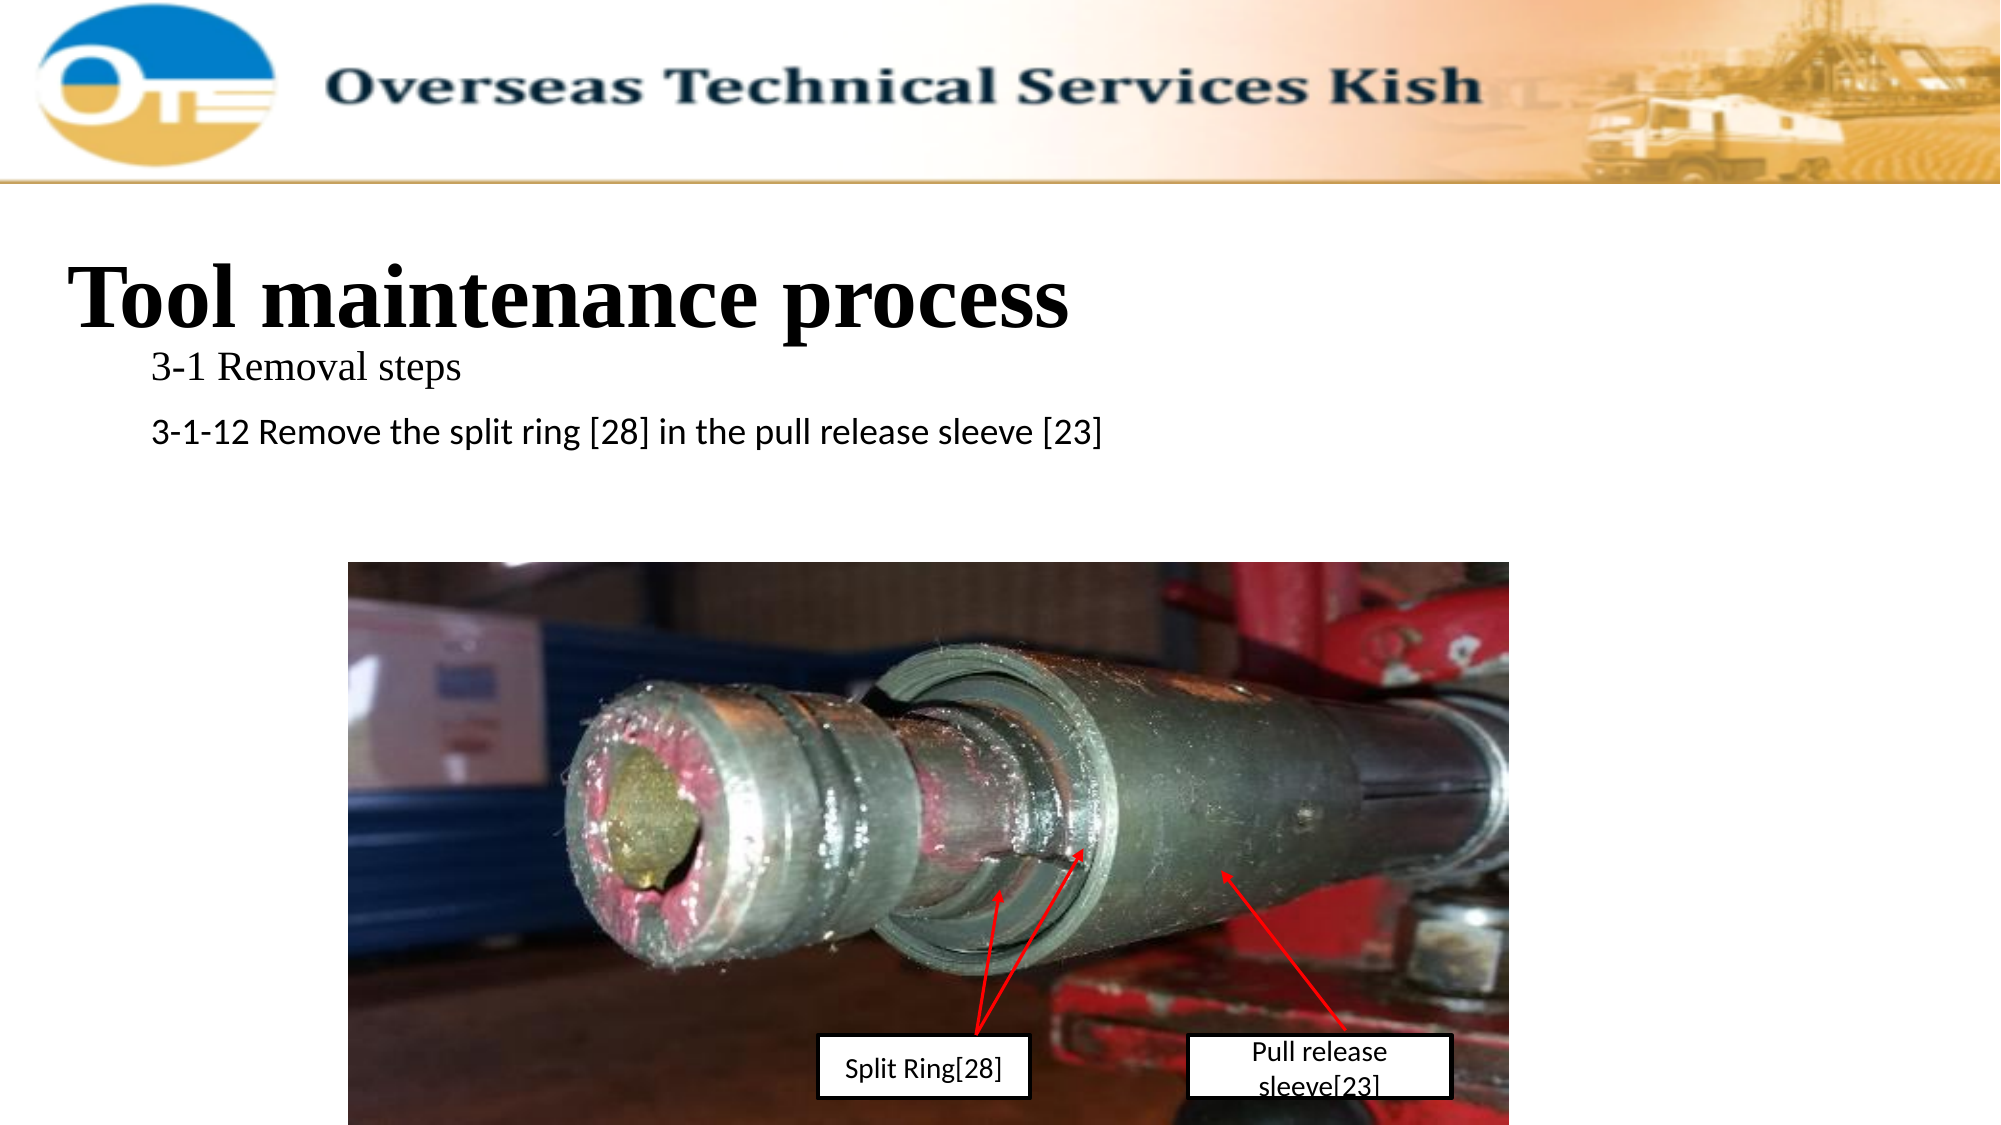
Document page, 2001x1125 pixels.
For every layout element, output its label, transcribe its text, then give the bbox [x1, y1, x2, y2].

text_box 3-1-12 Remove the split ring [28] in the pull release sleeve [23] [136, 399, 1840, 459]
picture [0, 0, 2000, 184]
title Tool maintenance process [52, 223, 1465, 360]
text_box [975, 889, 1001, 1036]
picture [348, 562, 1510, 1125]
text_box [1220, 870, 1346, 1031]
text_box 3-1 Removal steps [136, 331, 849, 397]
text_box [975, 848, 1084, 1036]
